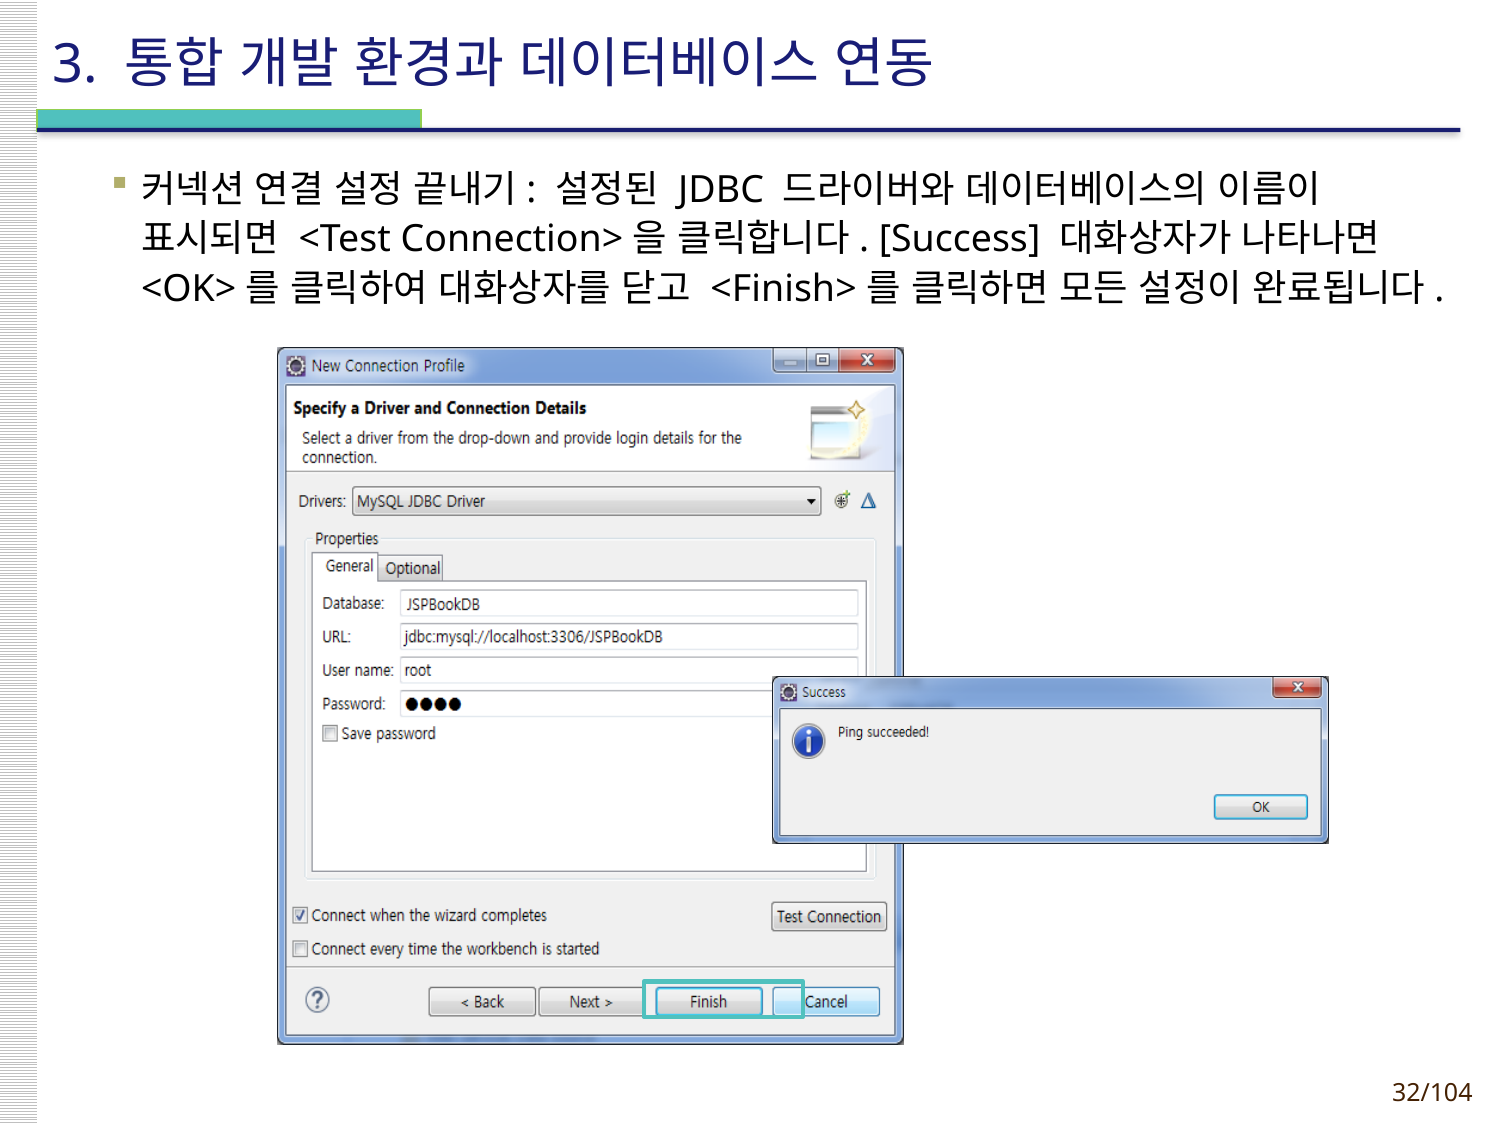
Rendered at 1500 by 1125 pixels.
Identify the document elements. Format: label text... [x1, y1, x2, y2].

list 커넥션 연결 설정 끝내기: 설정된 JDBC 드라이버와 데이터베이스의 이름이 표시되면 <Test Connection>을 클릭합니다. [Success] 대화상자가 나타나면 <OK>를 클릭하여 대화상자를 닫고 <Finish>를 클릭하면 모든 설정이 완료됩니다. [37, 152, 1463, 1091]
picture [277, 347, 1329, 1045]
title 3. 통합 개발 환경과 데이터베이스 연동 [37, 13, 1278, 109]
